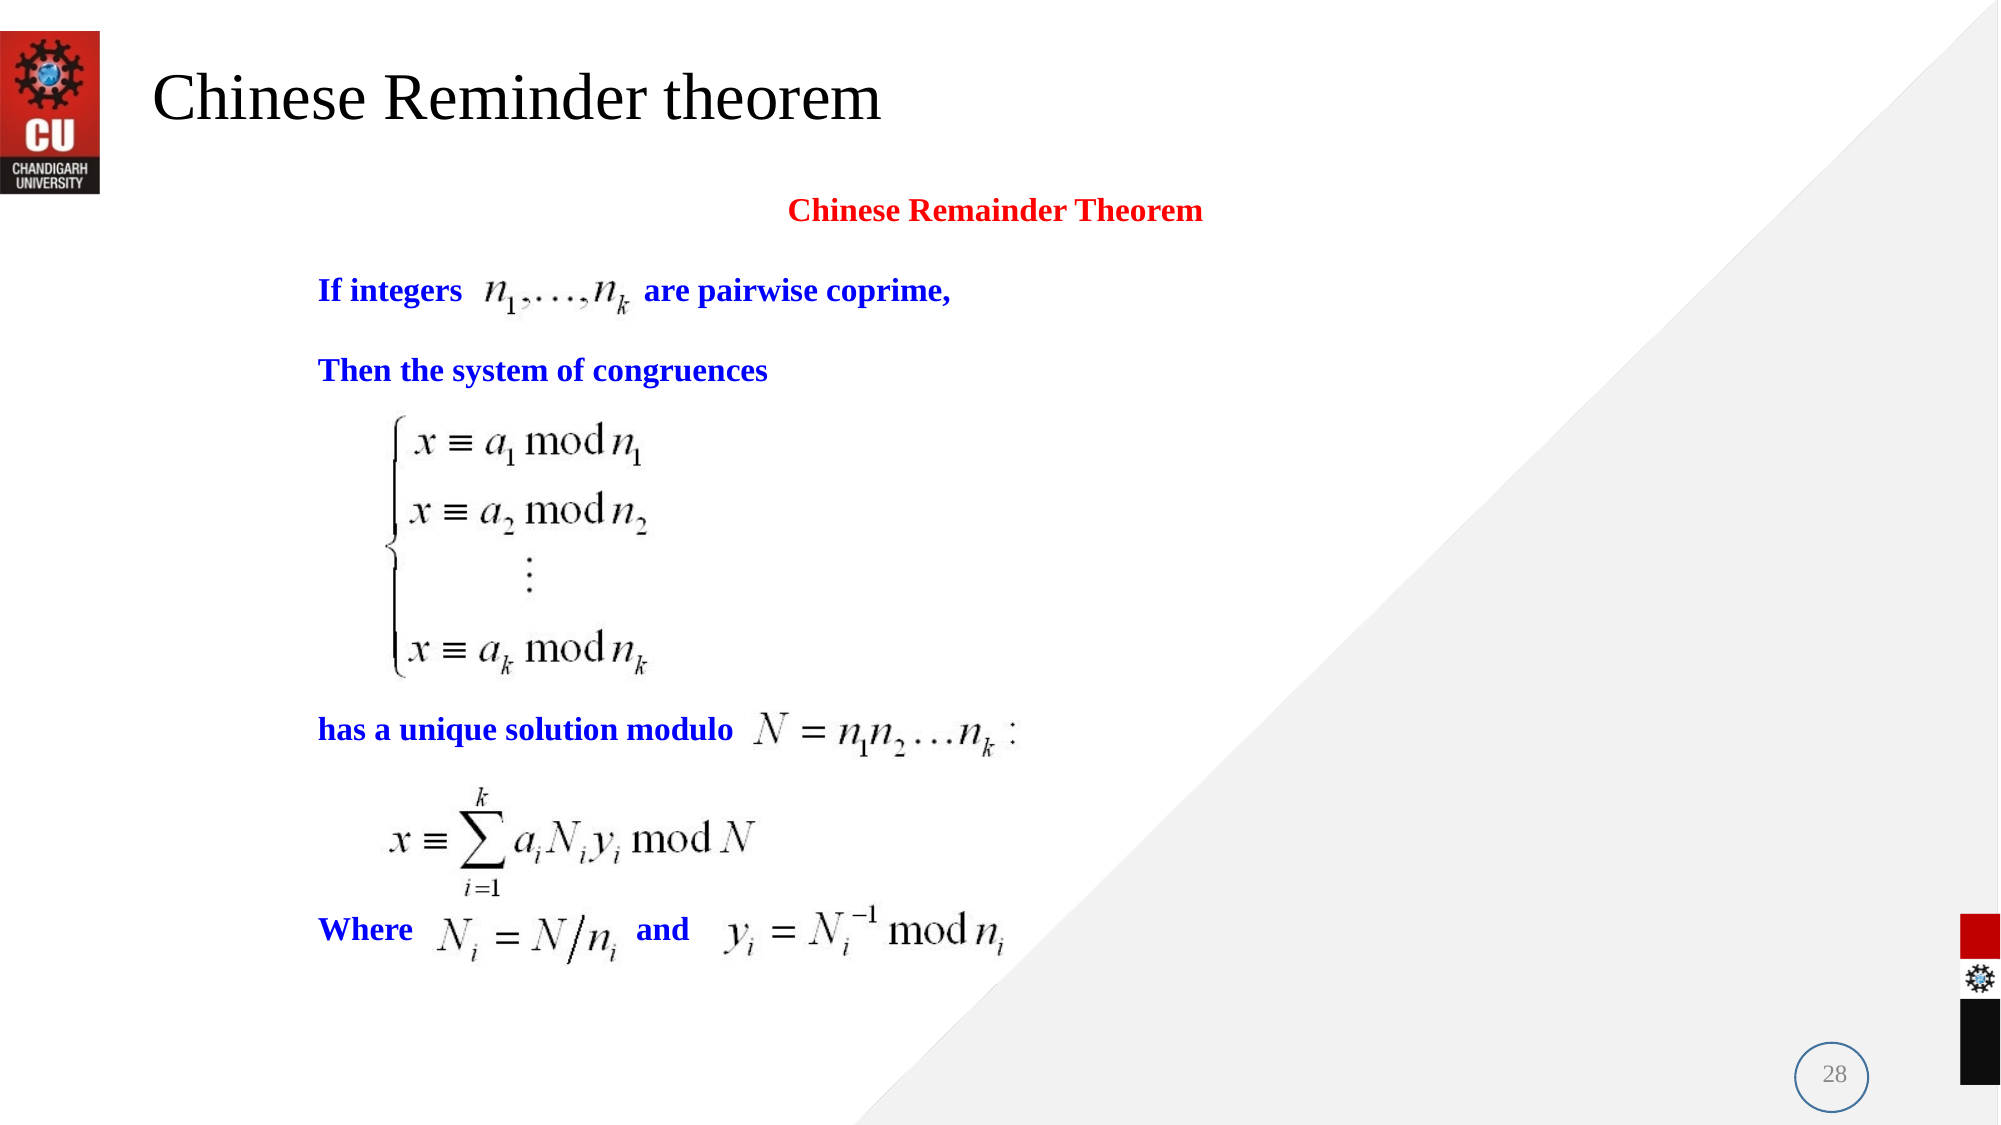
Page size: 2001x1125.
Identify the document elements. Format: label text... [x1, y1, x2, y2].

text_box Chinese Reminder theorem [137, 54, 1863, 173]
text_box [291, 176, 1721, 253]
text_box Chinese Remainder Theorem If integers are pairwise coprime, Then the system of congruences has a unique solution modulo Where and [303, 181, 1697, 995]
picture [0, 0, 2001, 1125]
slide_number 28 [1412, 1042, 1863, 1103]
